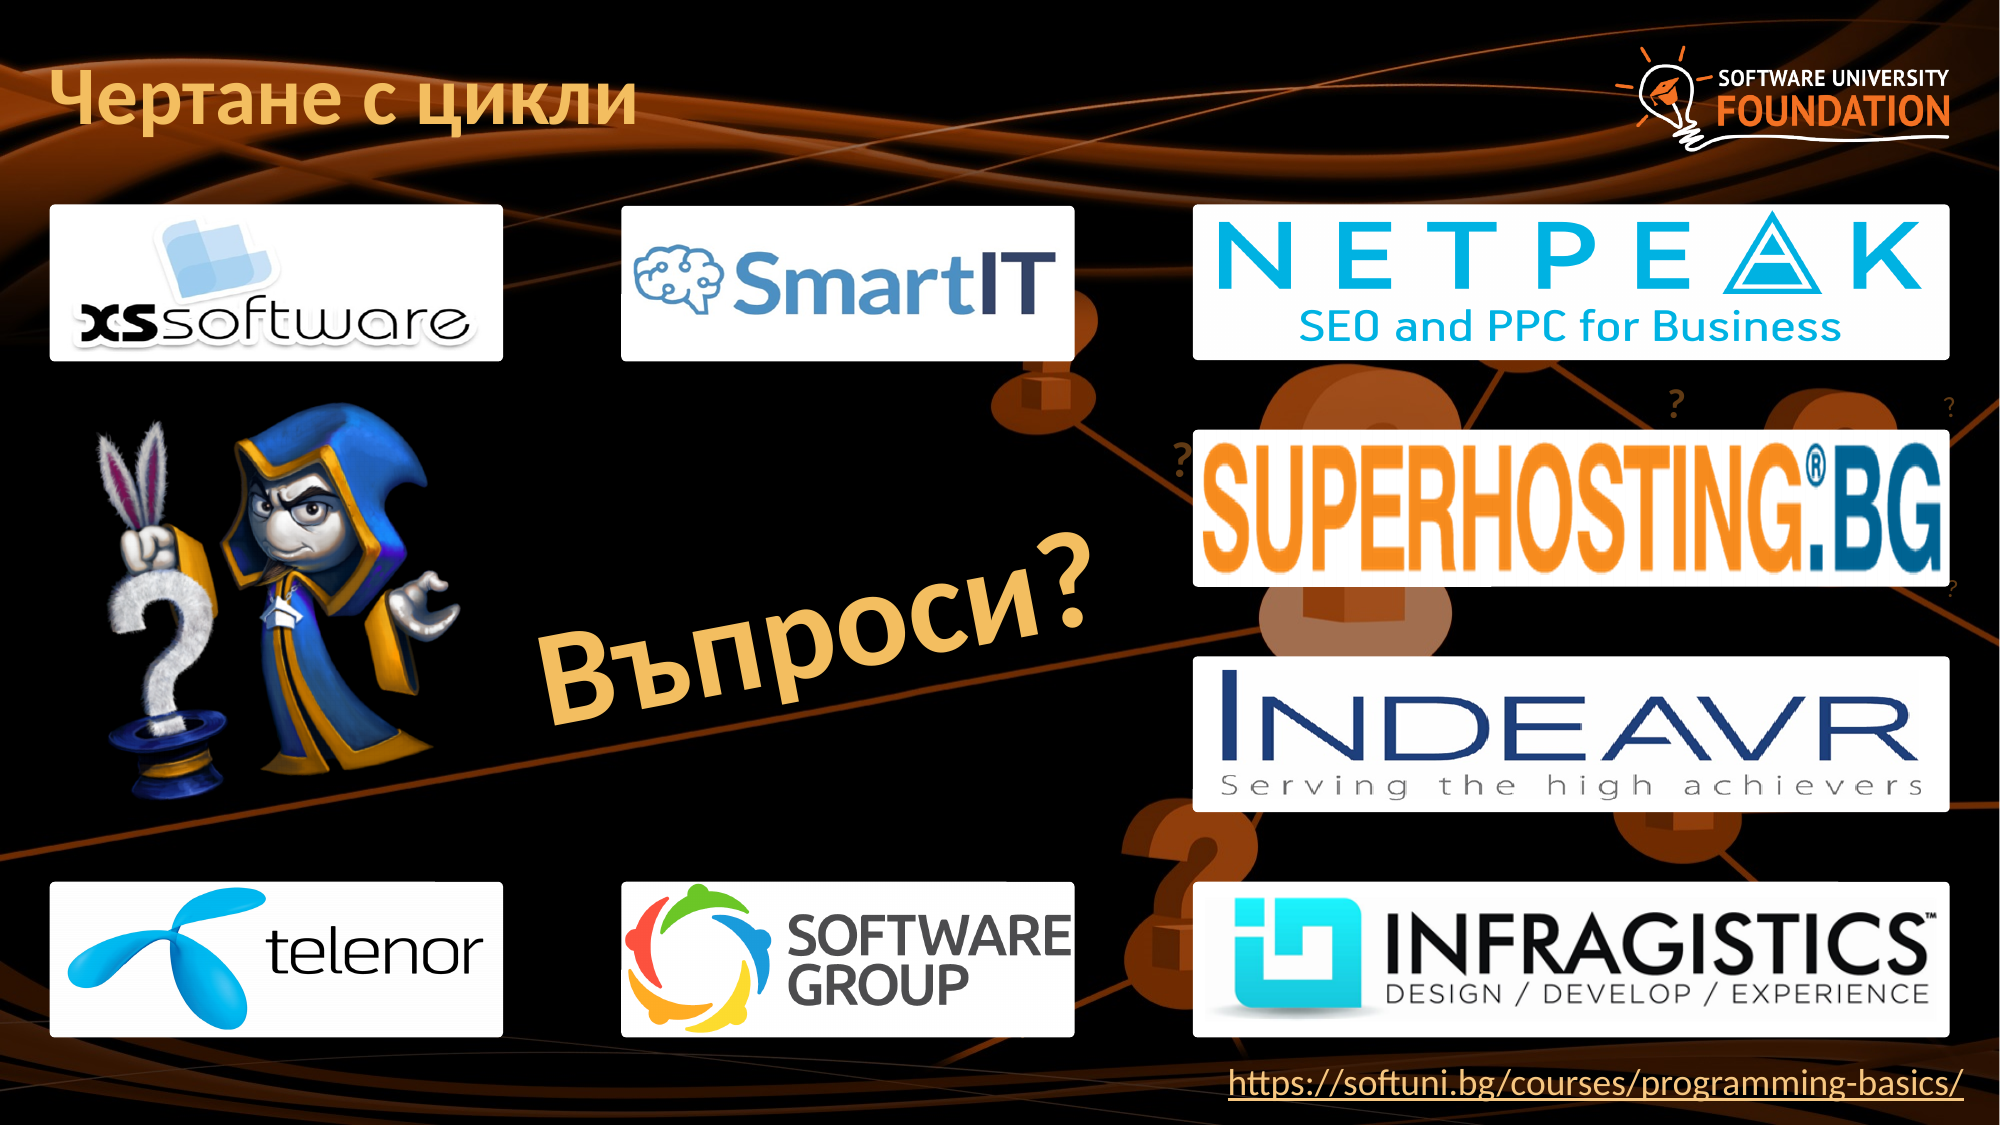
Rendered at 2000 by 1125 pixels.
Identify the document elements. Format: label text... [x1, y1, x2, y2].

list https://softuni.bg/courses/programming-basics/ [250, 1050, 1971, 1108]
picture [0, 0, 2000, 1125]
title Чертане с цикли [30, 6, 1602, 189]
